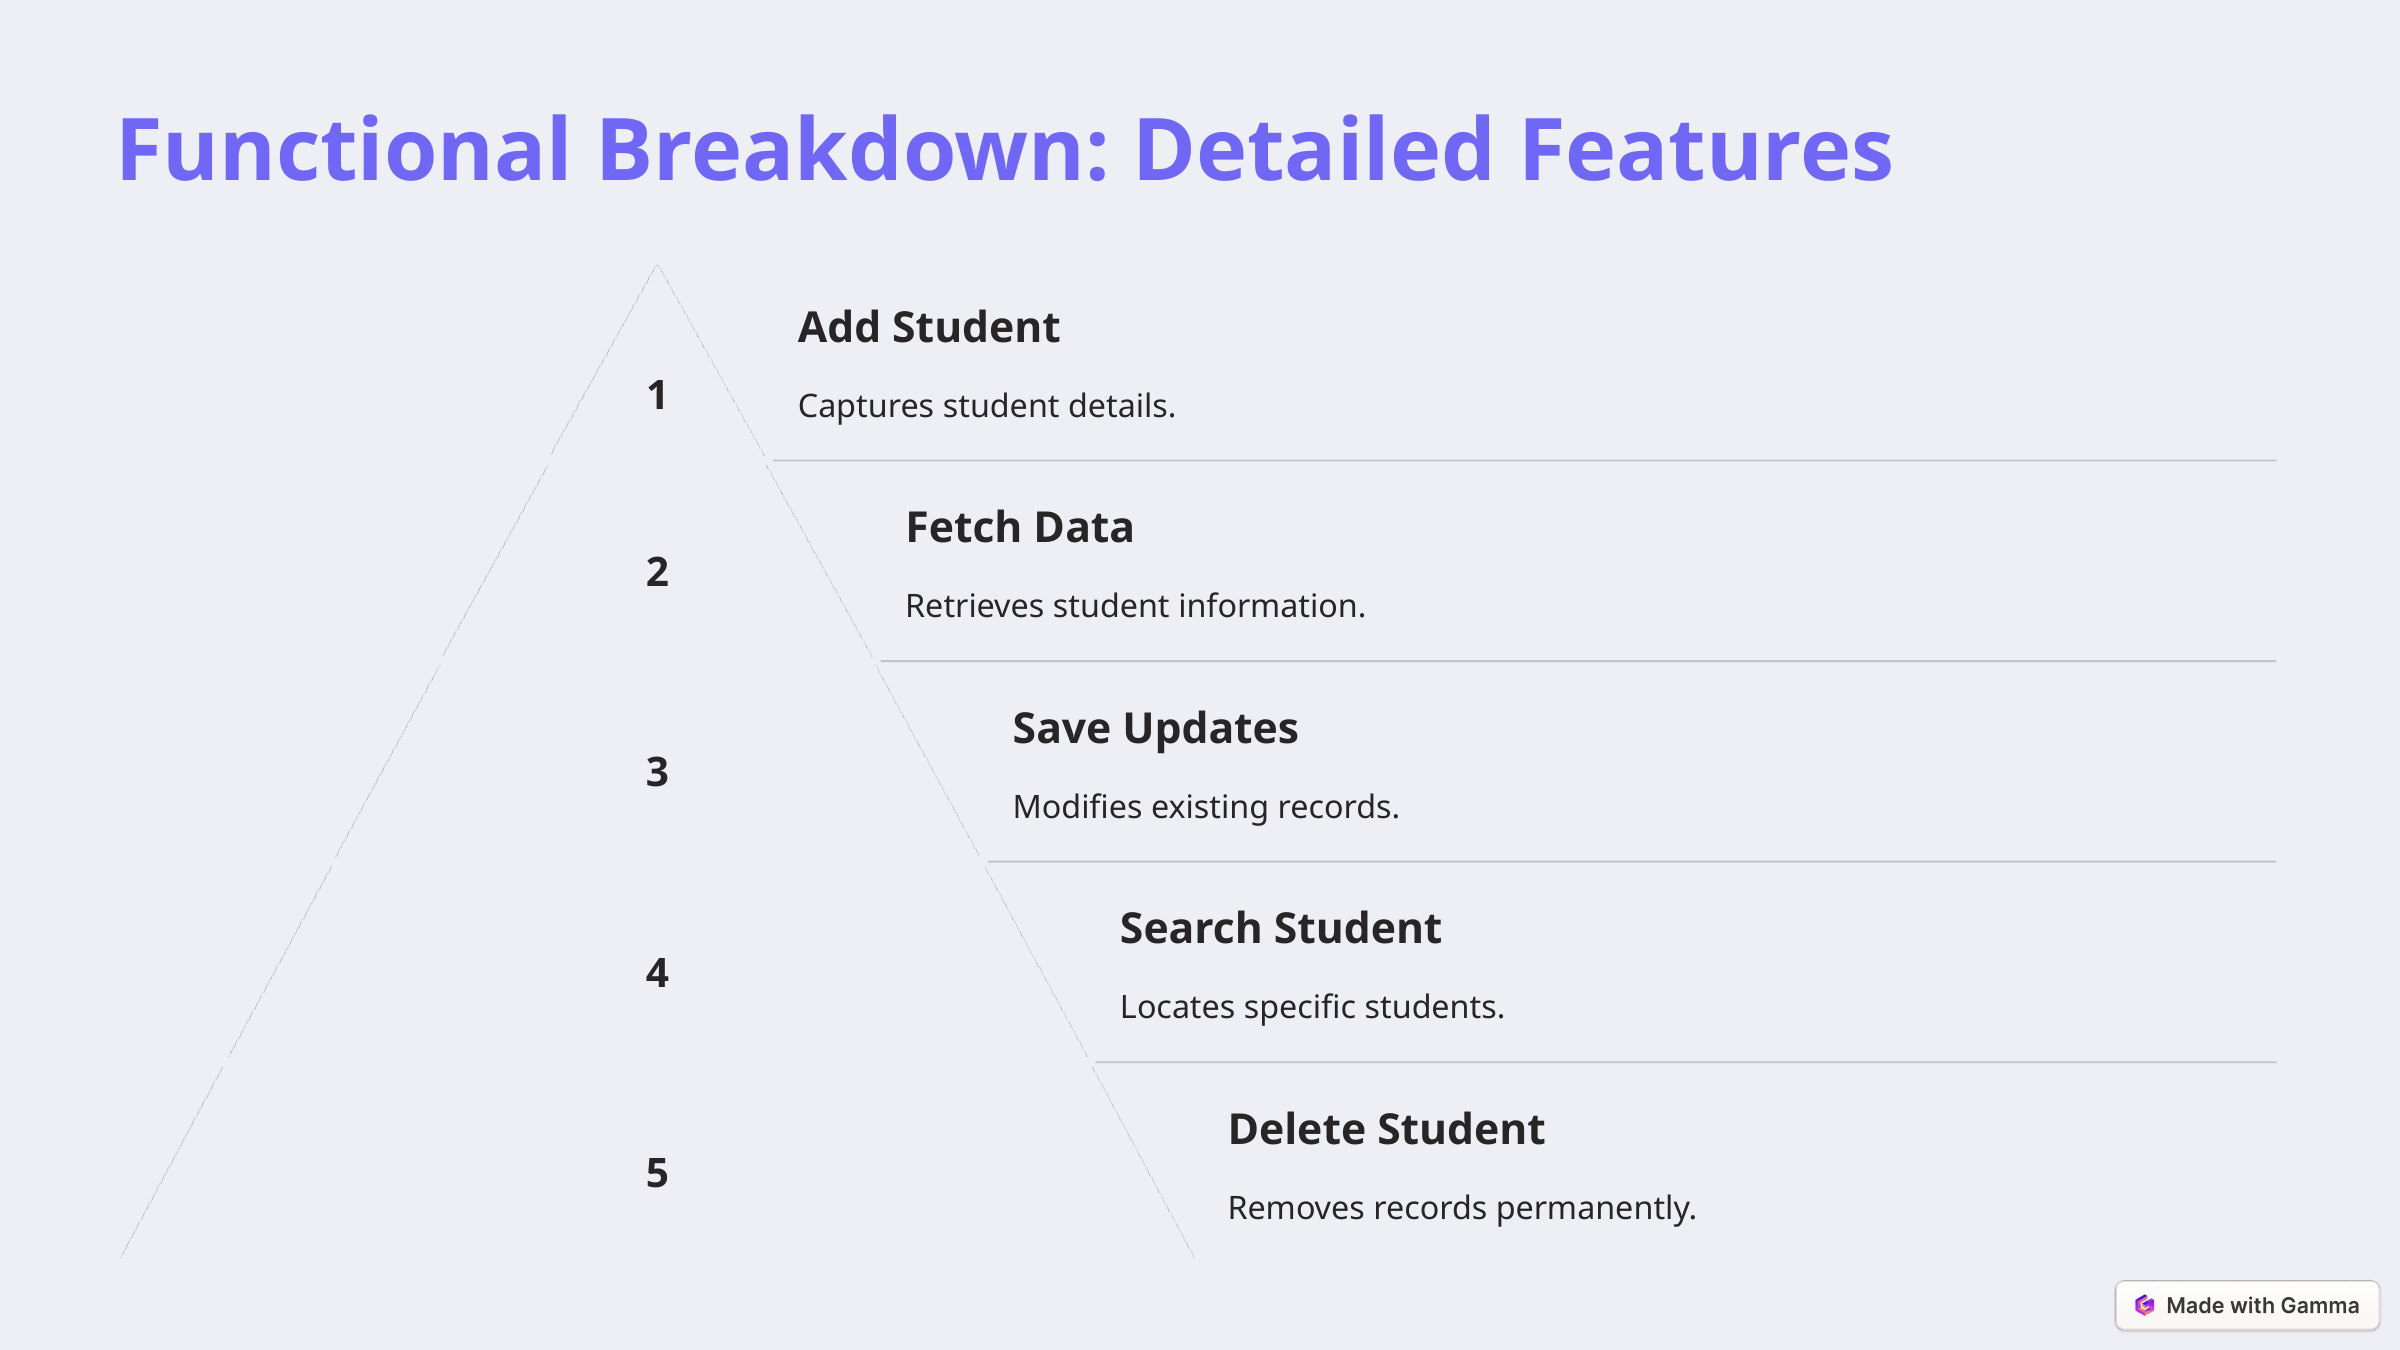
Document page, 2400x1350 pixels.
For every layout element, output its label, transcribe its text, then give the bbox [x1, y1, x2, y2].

text_box Delete Student [1227, 1100, 1661, 1155]
text_box Functional Breakdown: Detailed Features [115, 90, 1689, 199]
text_box Locates specific students. [1120, 973, 1540, 1026]
picture [120, 1066, 1195, 1260]
text_box Retrieves student information. [905, 572, 1406, 625]
text_box Removes records permanently. [1227, 1173, 1739, 1227]
picture [335, 665, 980, 859]
picture [2106, 1271, 2389, 1339]
picture [442, 465, 873, 658]
text_box Search Student [1120, 899, 1540, 954]
text_box Captures student details. [797, 371, 1209, 425]
text_box Fetch Data [905, 498, 1339, 553]
picture [227, 866, 1088, 1059]
text_box Add Student [797, 297, 1209, 352]
text_box Modifies existing records. [1012, 772, 1428, 826]
text_box Save Updates [1012, 698, 1428, 753]
picture [550, 264, 765, 458]
